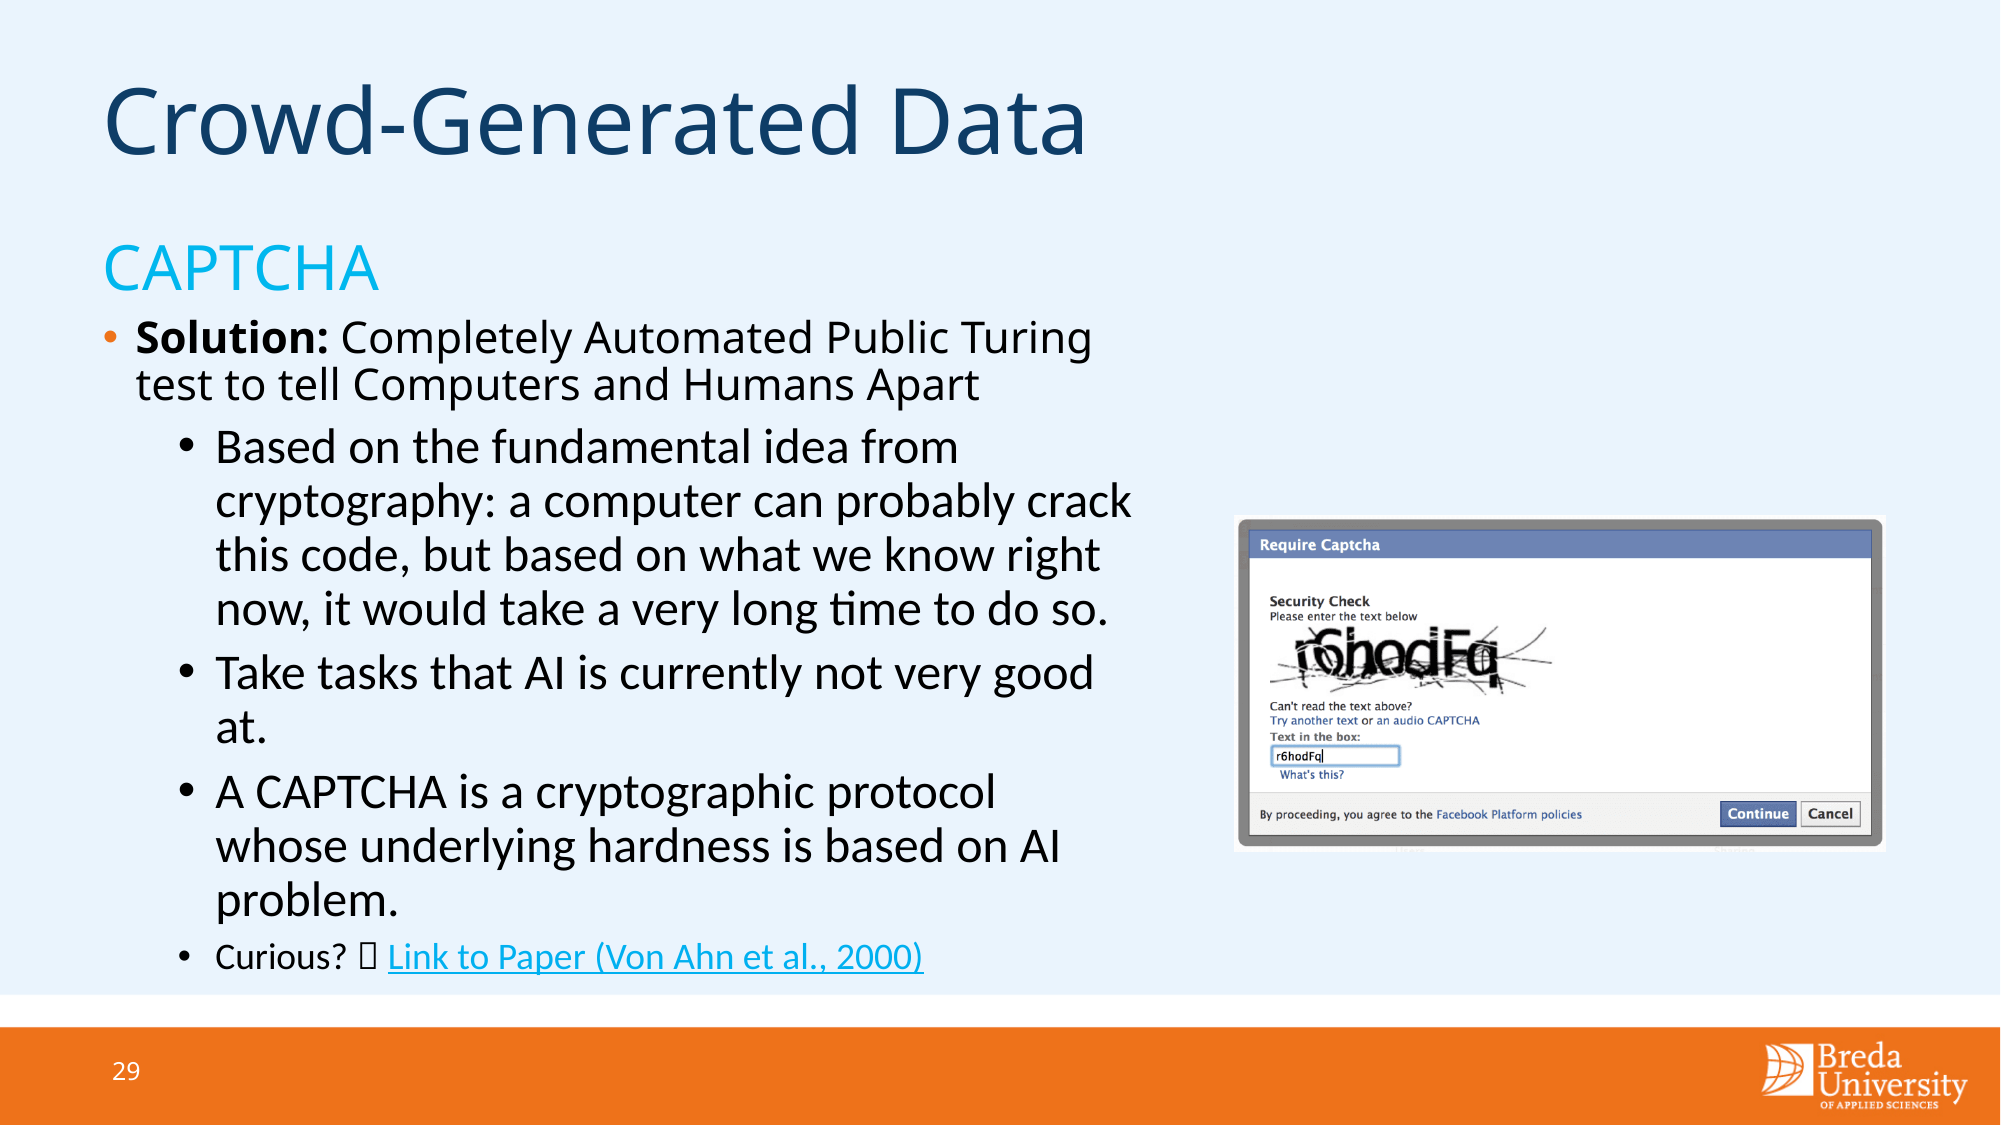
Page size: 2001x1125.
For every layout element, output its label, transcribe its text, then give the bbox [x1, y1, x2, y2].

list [1234, 515, 1886, 852]
title Crowd-Generated Data [88, 67, 1917, 210]
list CAPTCHA [88, 229, 1917, 307]
picture [0, 0, 2001, 1125]
slide_number 29 [97, 1042, 198, 1103]
list Solution: Completely Automated Public Turing test to tell Computers and Humans Apart Based on the fundamental idea from cryptography: a computer can probably crack this code, but based on what we know right now, it would take a very long time to do so. Take tasks that AI is currently not very good at. A CAPTCHA is a cryptographic protocol whose underlying hardness is based on AI problem. Curious?  Link to Paper (Von Ahn et al., 2000) [88, 308, 1151, 946]
